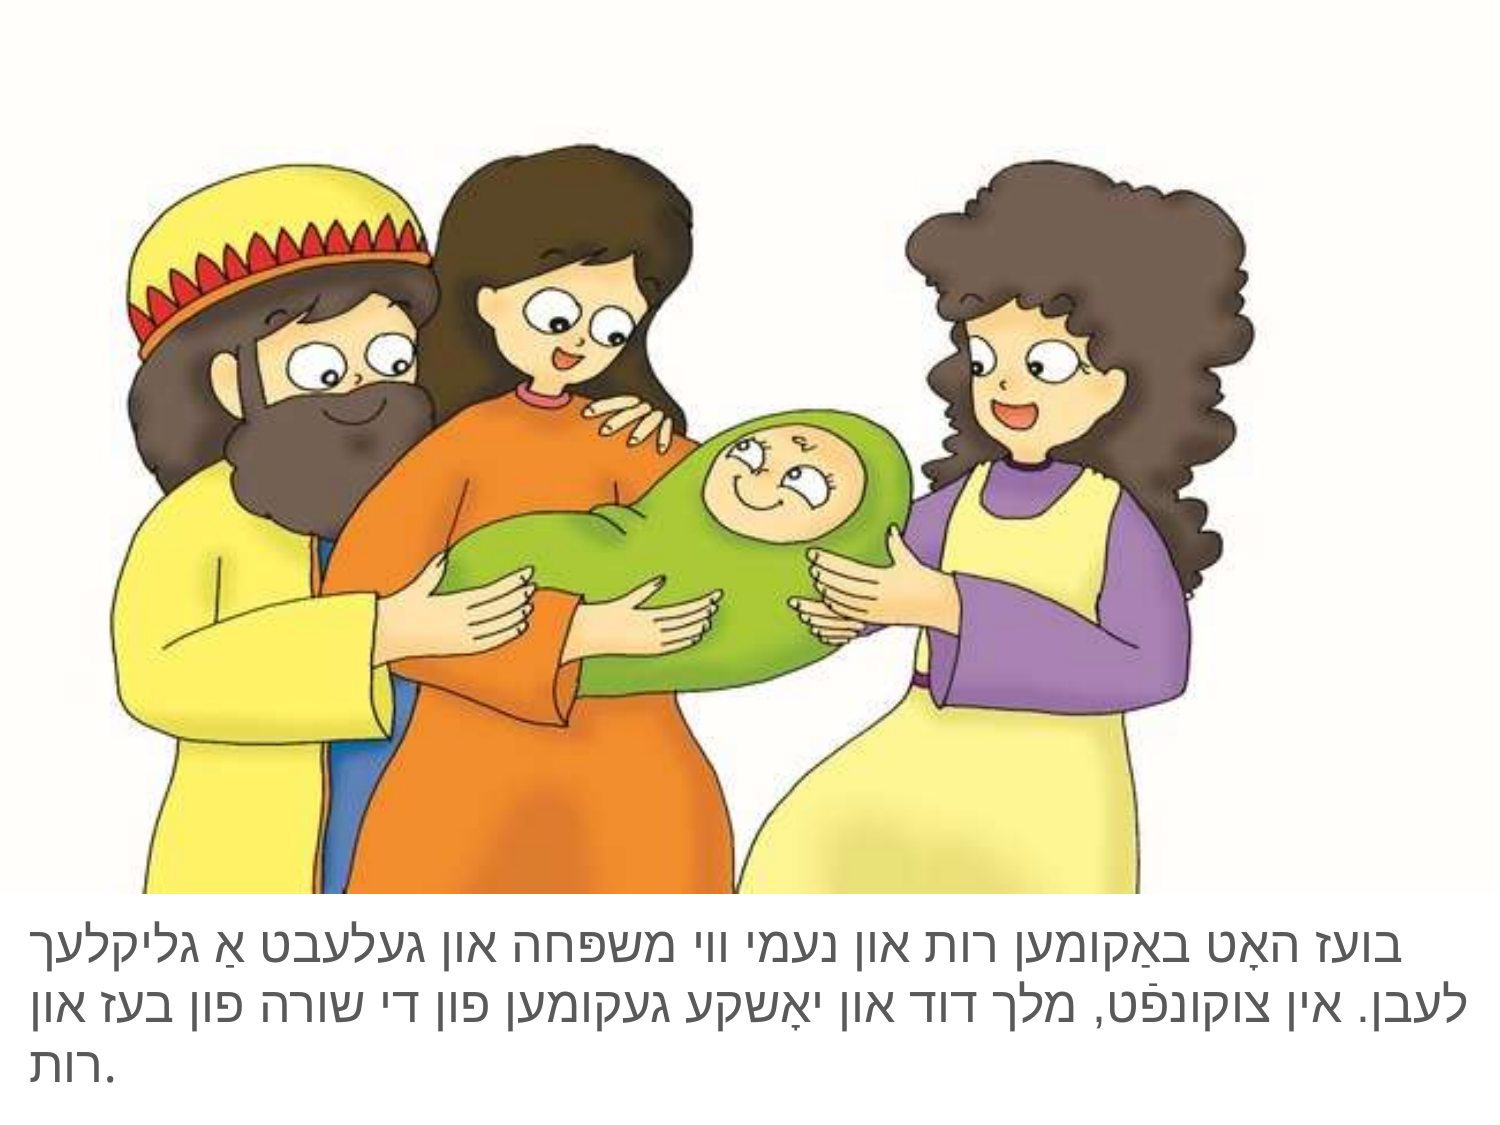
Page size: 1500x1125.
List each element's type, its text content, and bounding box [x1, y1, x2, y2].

picture [0, 0, 1498, 894]
text_box בועז האָט באַקומען רות און נעמי ווי משפּחה און געלעבט אַ גליקלעך לעבן. אין צוקונפֿט, מלך דוד און יאָשקע געקומען פון די שורה פון בעז און רות. [14, 905, 1500, 1100]
